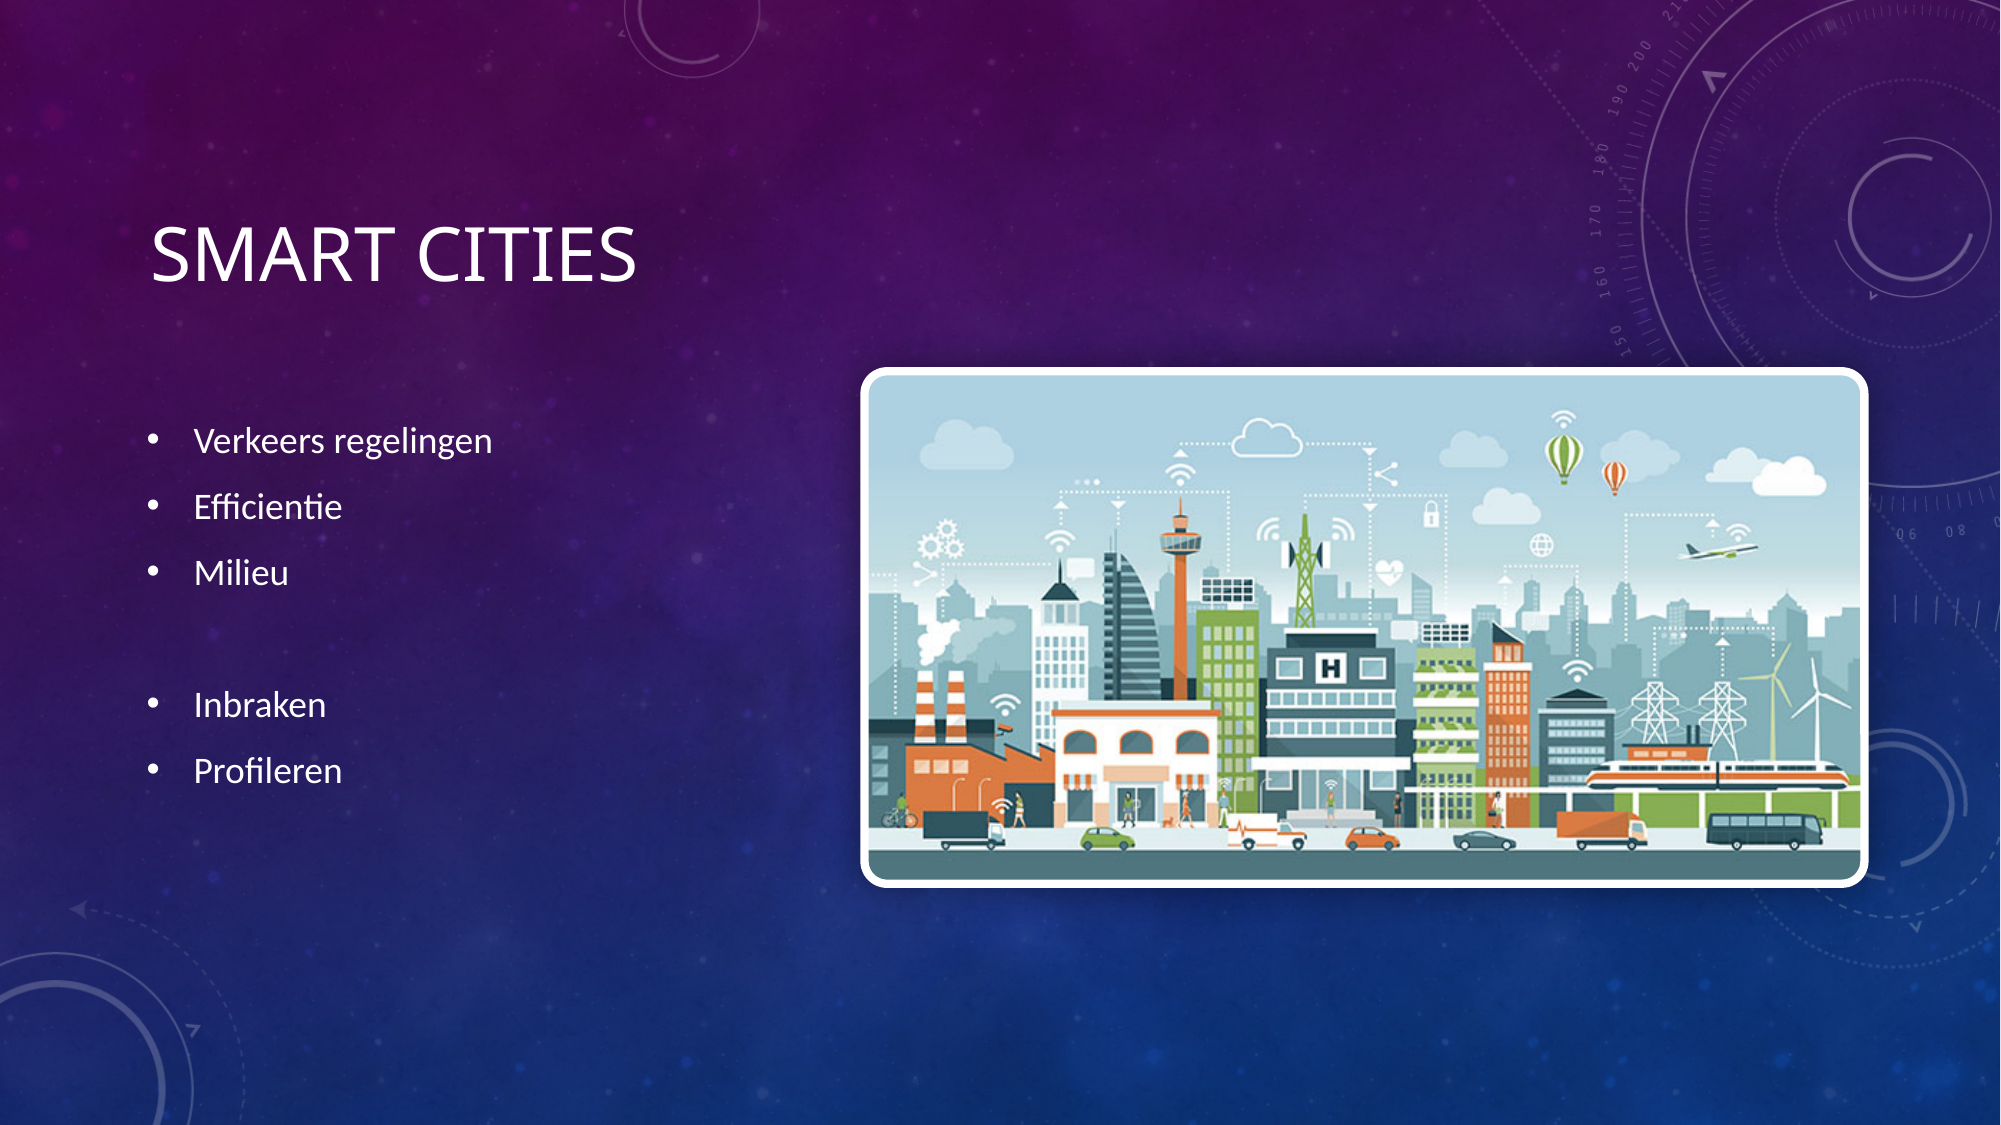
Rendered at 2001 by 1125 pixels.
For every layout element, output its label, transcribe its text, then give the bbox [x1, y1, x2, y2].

picture [0, 0, 2001, 1125]
title Smart Cities [135, 132, 789, 370]
list Verkeers regelingen Efficientie Milieu Inbraken Profileren [131, 370, 789, 968]
